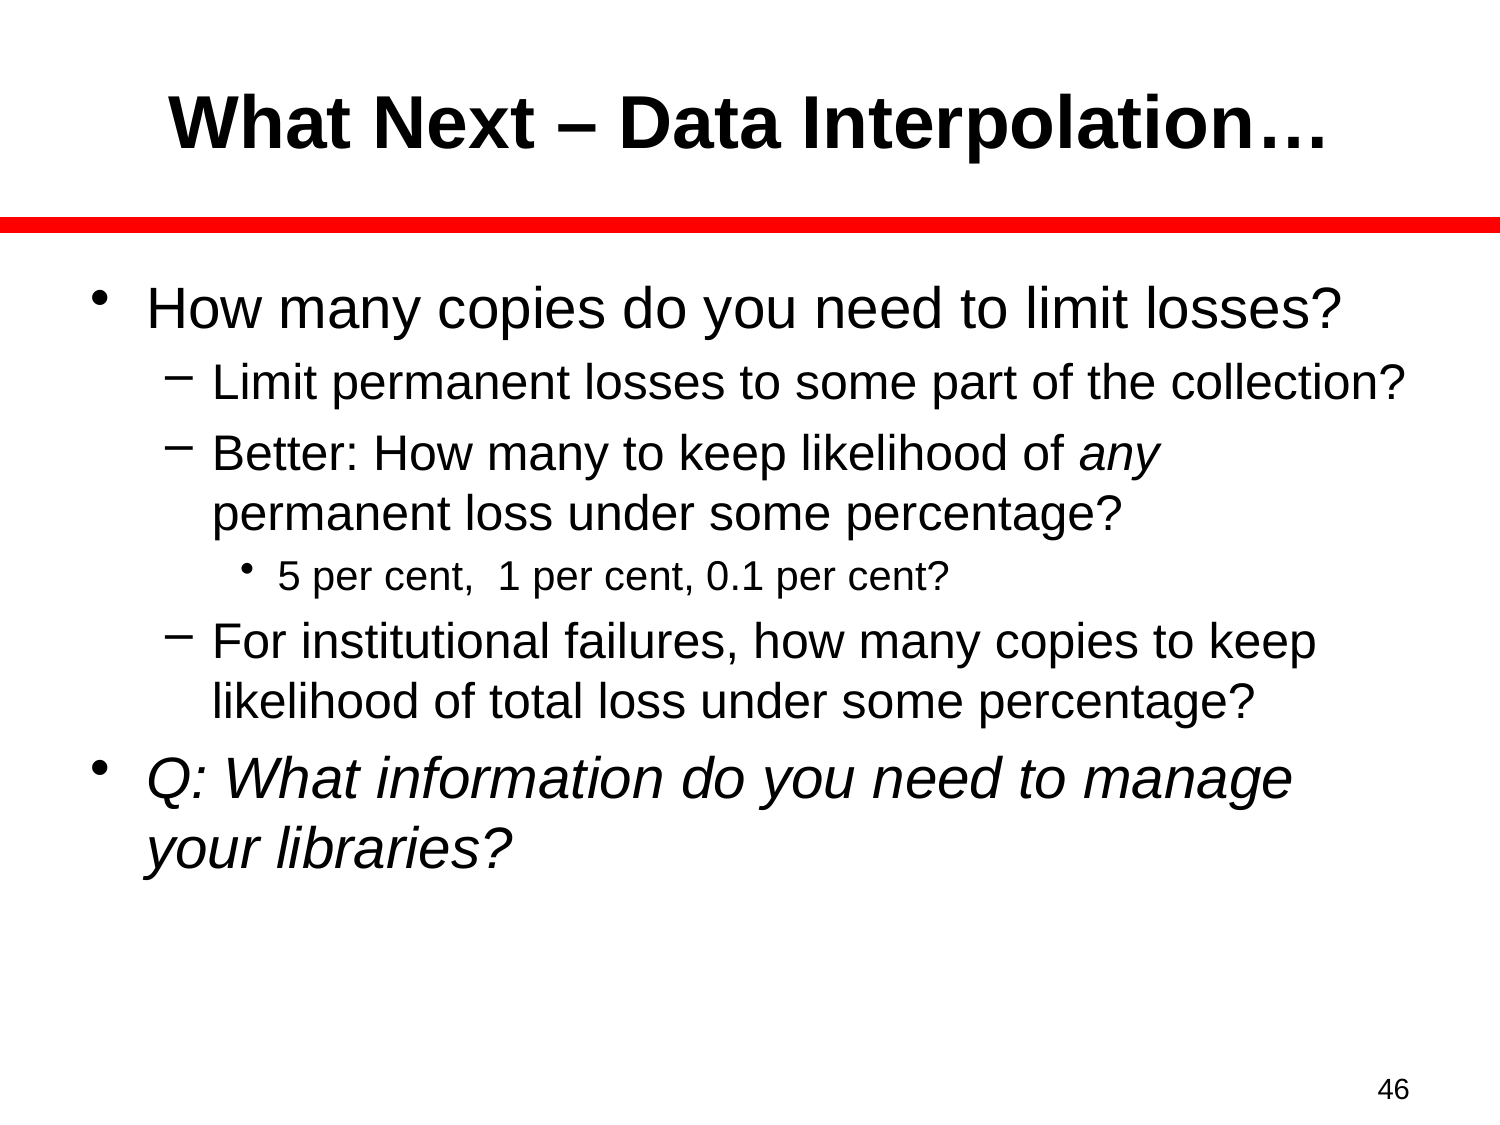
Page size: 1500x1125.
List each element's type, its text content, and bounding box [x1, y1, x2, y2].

list How many copies do you need to limit losses? Limit permanent losses to some part of the collection? Better: How many to keep likelihood of any permanent loss under some percentage? 5 per cent, 1 per cent, 0.1 per cent? For institutional failures, how many copies to keep likelihood of total loss under some percentage? Q: What information do you need to manage your libraries? [75, 262, 1425, 1005]
slide_number 46 [1074, 1062, 1425, 1103]
title What Next – Data Interpolation… [75, 24, 1425, 213]
